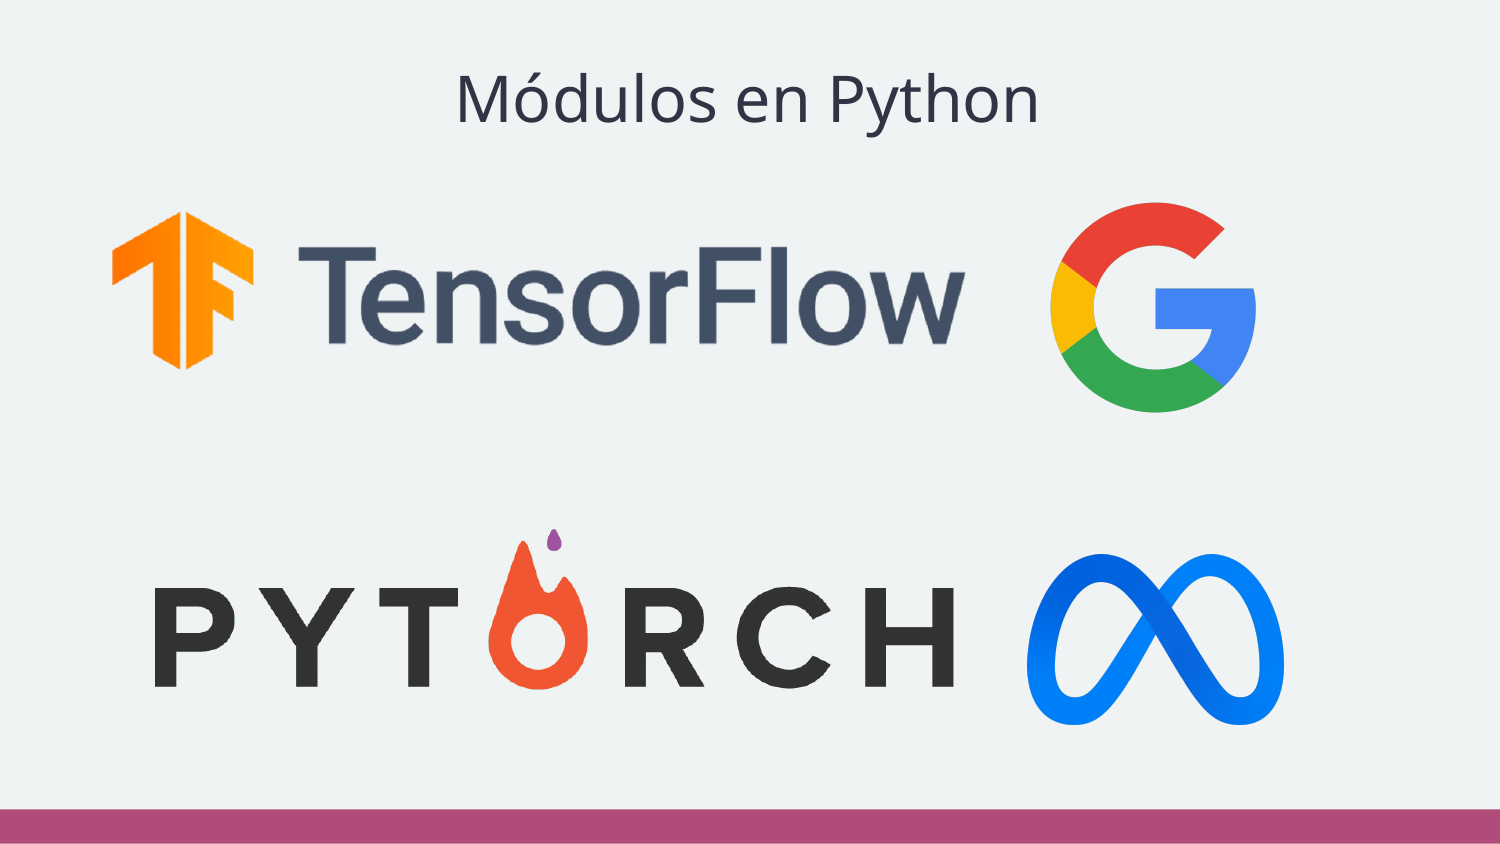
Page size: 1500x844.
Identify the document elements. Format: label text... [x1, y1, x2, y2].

picture [1040, 193, 1271, 423]
picture [1027, 553, 1284, 725]
picture [82, 153, 1023, 781]
title Módulos en Python [46, 42, 1450, 168]
